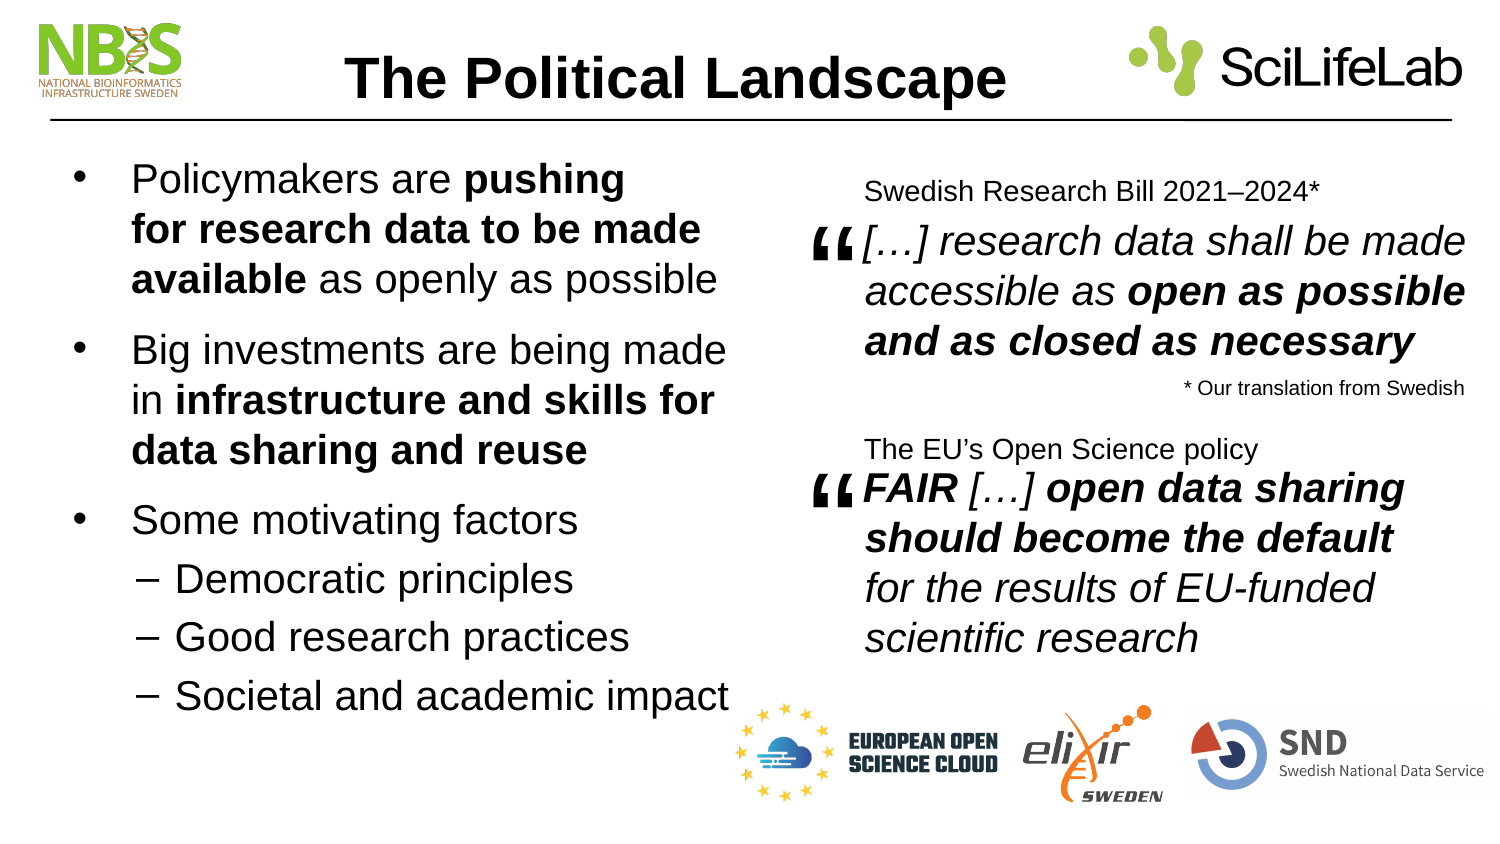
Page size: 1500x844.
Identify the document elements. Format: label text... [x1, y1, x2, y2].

picture [1185, 708, 1492, 799]
picture [1023, 705, 1163, 802]
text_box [793, 164, 1500, 408]
picture [39, 23, 181, 97]
title The Political Landscape [218, 25, 1136, 104]
list Policymakers are pushing for research data to be made available as openly as possible Big investments are being made in infrastructure and skills for data sharing and reuse Some motivating factors Democratic principles Good research practices Societal and academic impact [56, 151, 742, 754]
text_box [793, 419, 1478, 671]
picture [1127, 24, 1464, 98]
picture [734, 701, 998, 802]
